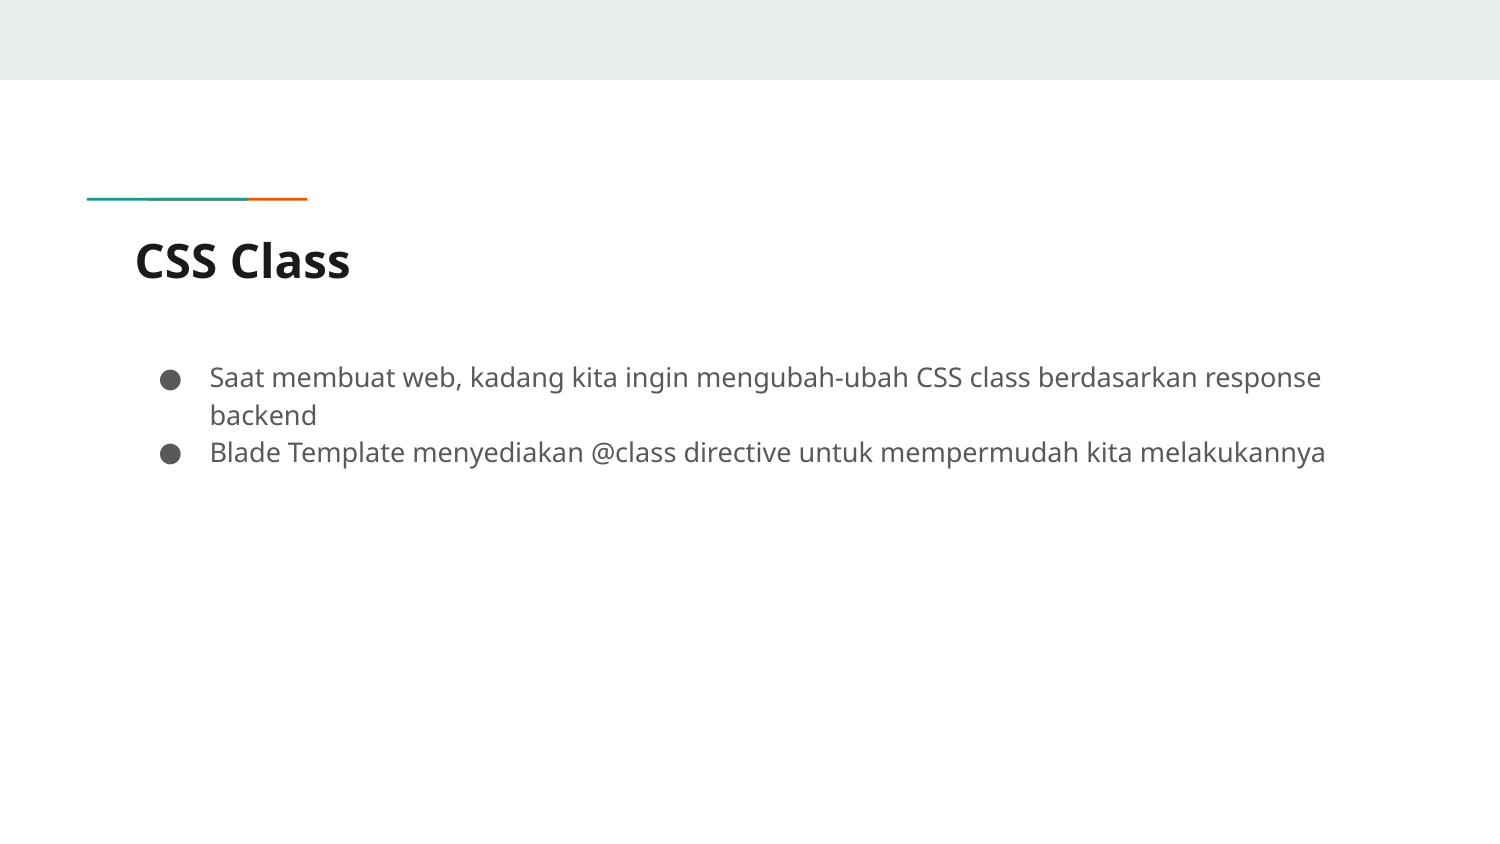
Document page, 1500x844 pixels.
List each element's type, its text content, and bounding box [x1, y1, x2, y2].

list Saat membuat web, kadang kita ingin mengubah-ubah CSS class berdasarkan response backend Blade Template menyediakan @class directive untuk mempermudah kita melakukannya [119, 341, 1381, 712]
title CSS Class [119, 216, 1381, 305]
